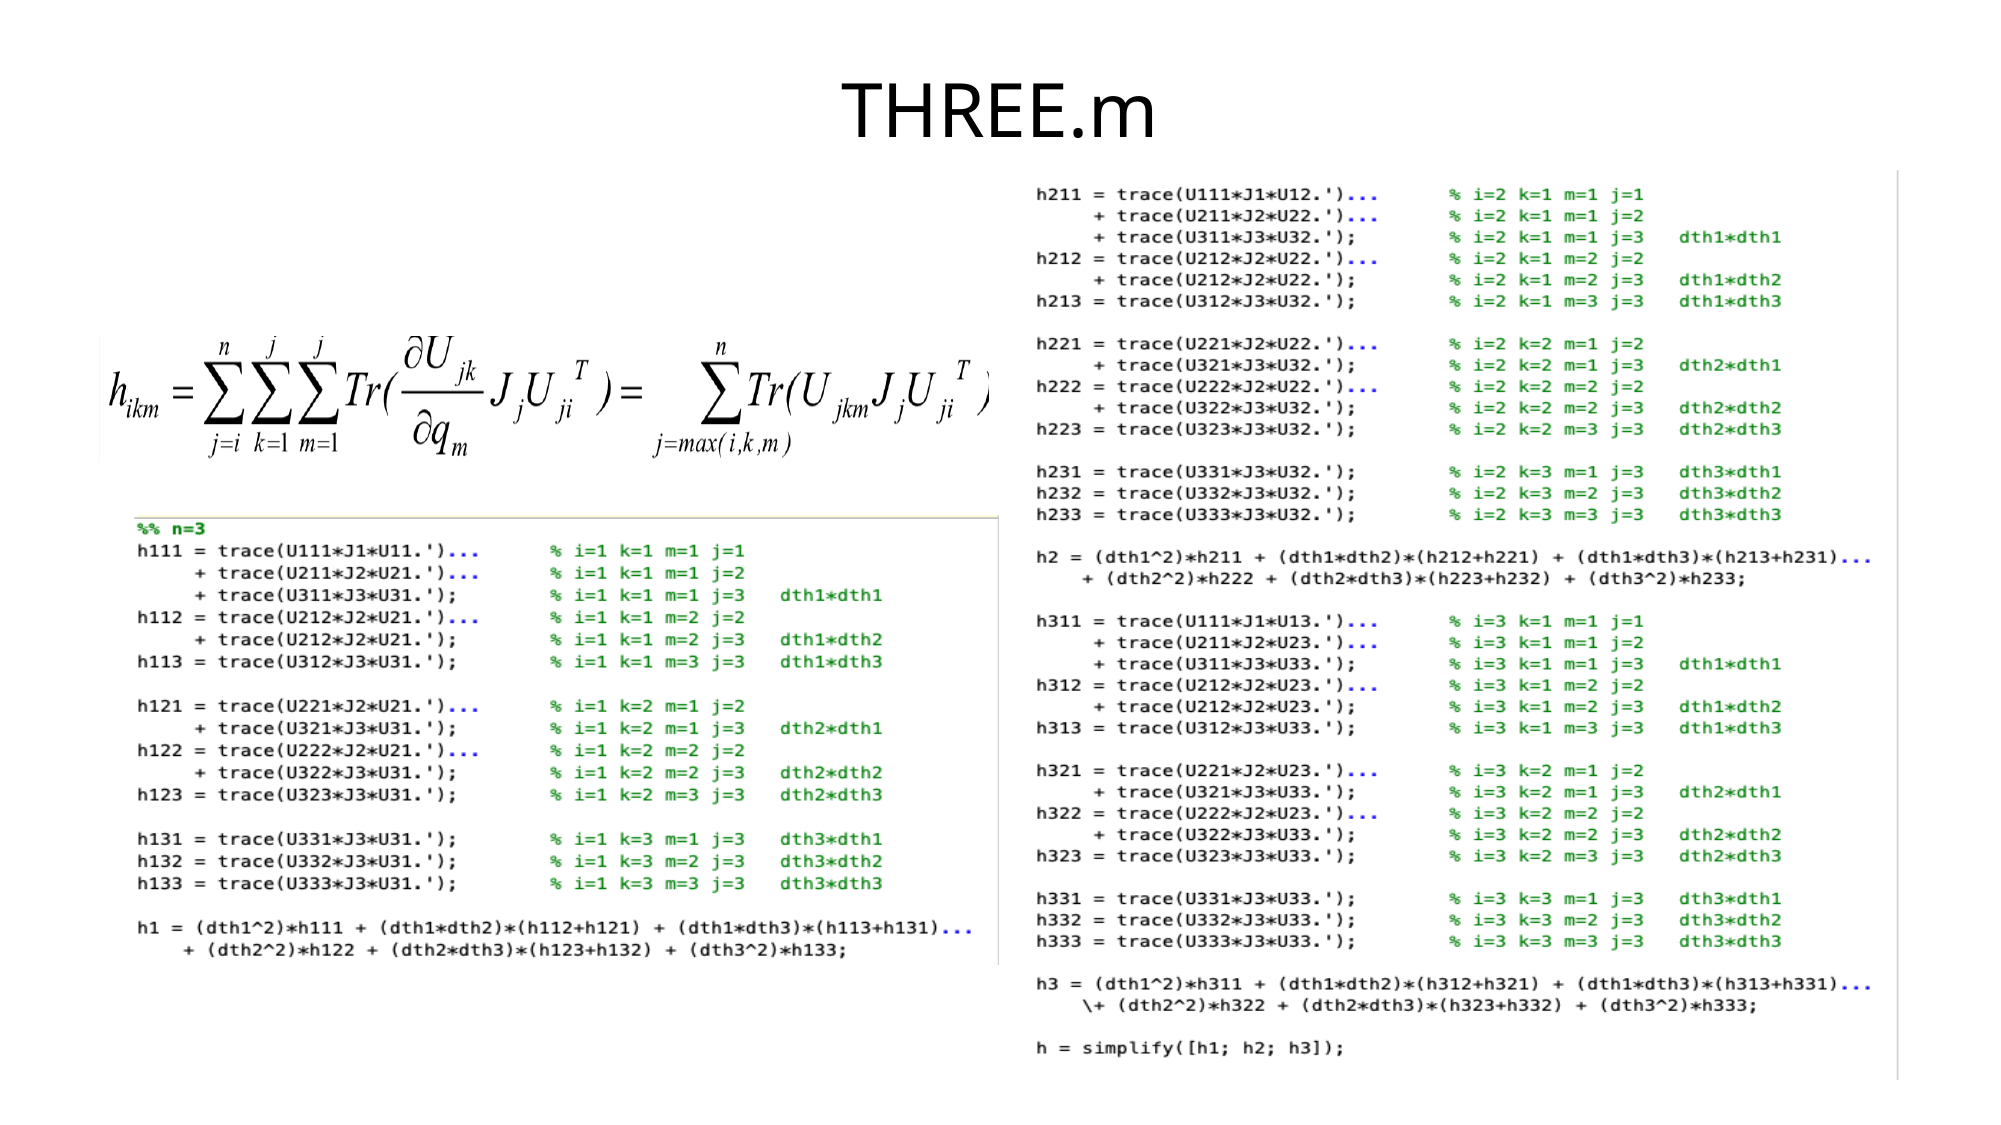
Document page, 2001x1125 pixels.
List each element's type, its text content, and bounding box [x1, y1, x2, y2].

picture [99, 335, 990, 463]
title THREE.m [99, 45, 1900, 171]
picture [99, 169, 1901, 1081]
